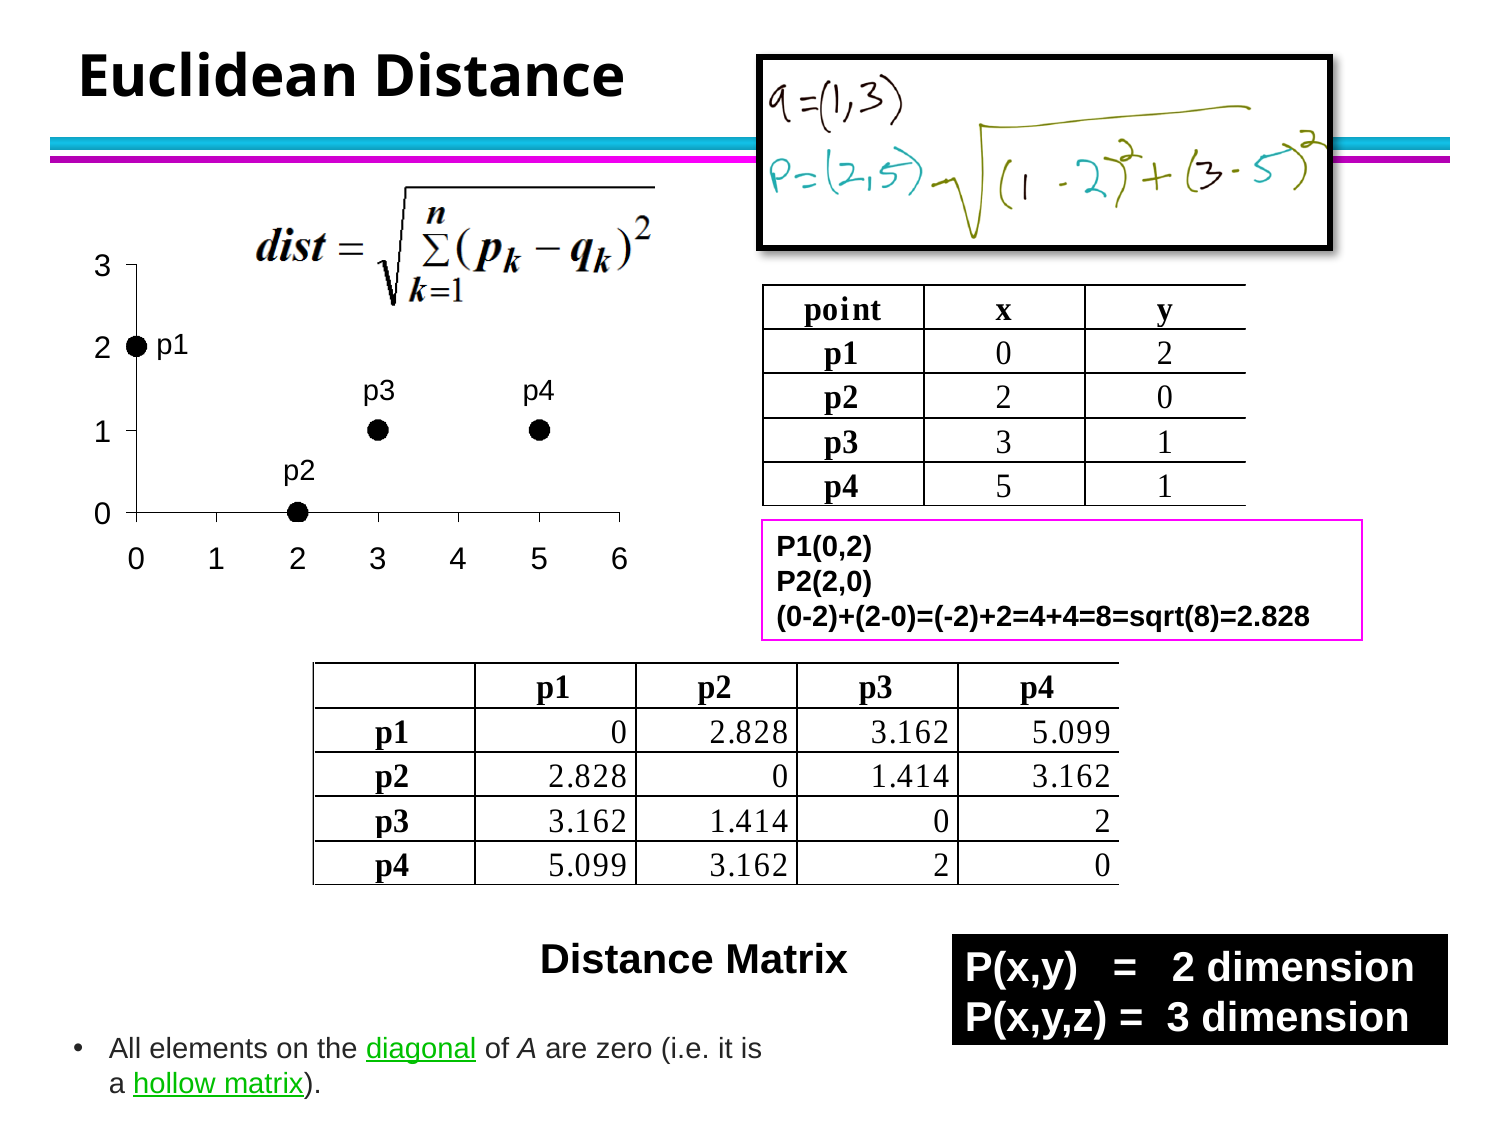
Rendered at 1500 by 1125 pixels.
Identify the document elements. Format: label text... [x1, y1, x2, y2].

text_box P1(0,2) P2(2,0) (0-2)+(2-0)=(-2)+2=4+4=8=sqrt(8)=2.828 [761, 519, 1363, 641]
picture [249, 178, 655, 313]
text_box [761, 283, 1248, 508]
text_box Distance Matrix [525, 924, 875, 990]
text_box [312, 662, 1121, 887]
text_box All elements on the diagonal of A are zero (i.e. it is a hollow matrix). [58, 1022, 809, 1107]
title Euclidean Distance [62, 24, 1421, 116]
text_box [62, 212, 659, 648]
text_box P(x,y) = 2 dimension P(x,y,z) = 3 dimension [948, 930, 1452, 1048]
picture [762, 60, 1328, 246]
